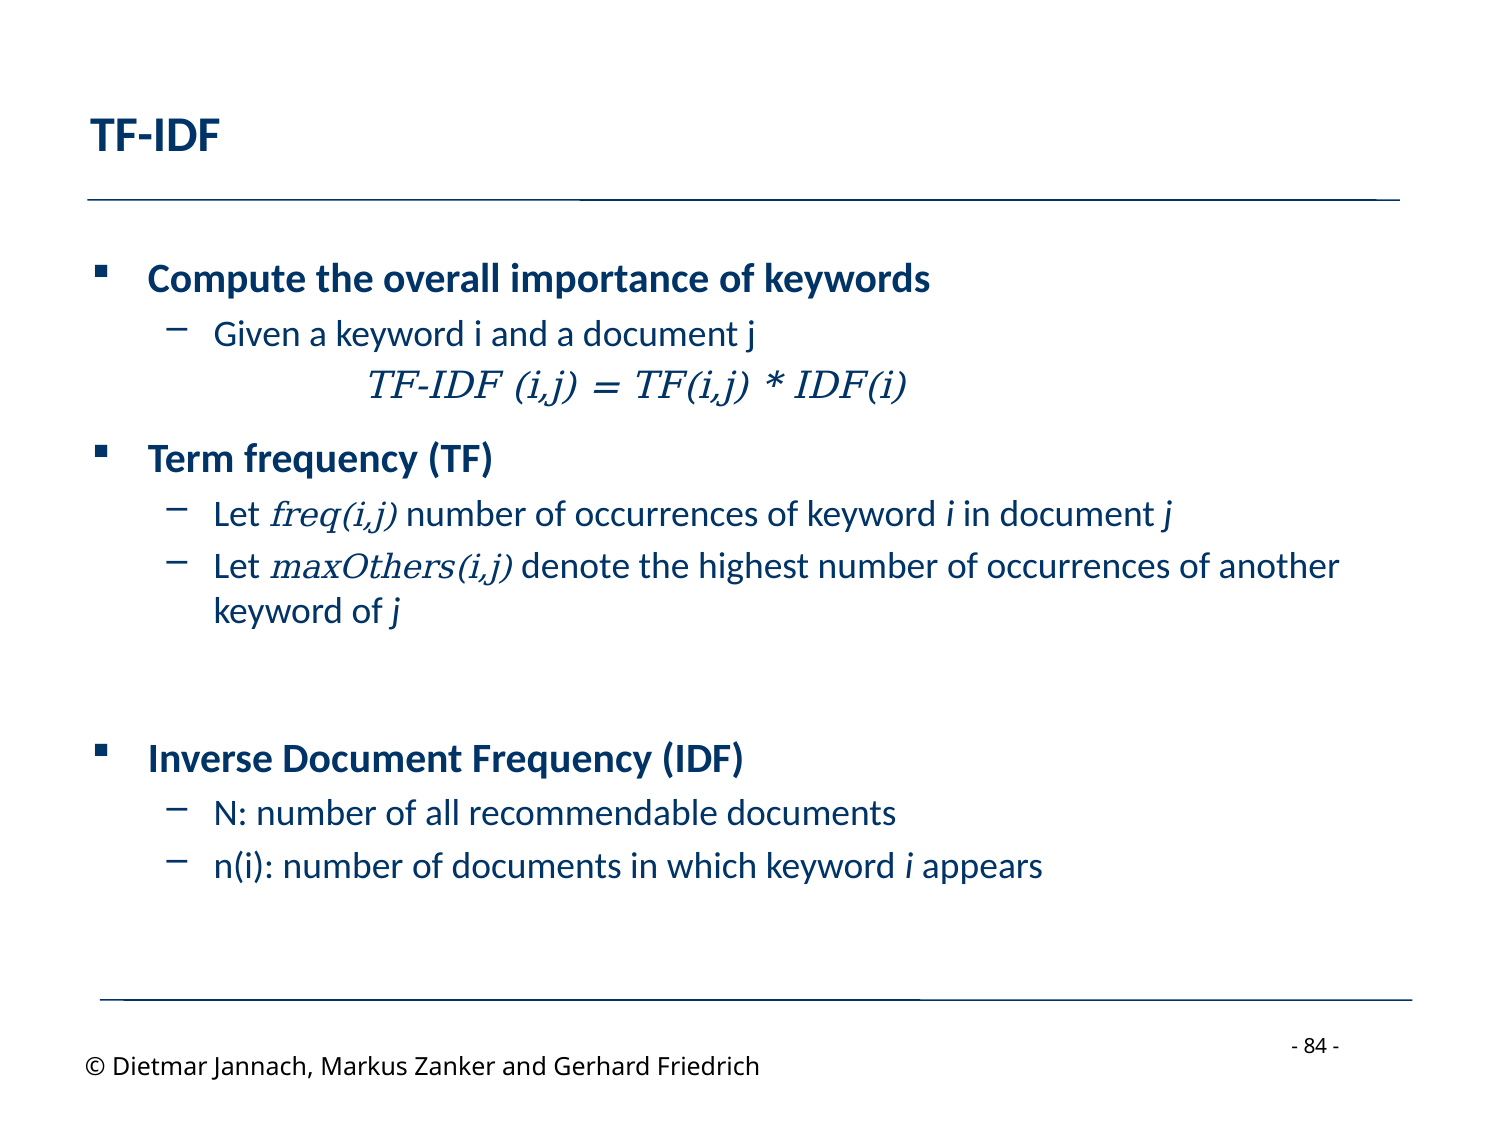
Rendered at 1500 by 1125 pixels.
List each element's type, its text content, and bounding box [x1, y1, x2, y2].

title TF-IDF [74, 37, 1426, 226]
